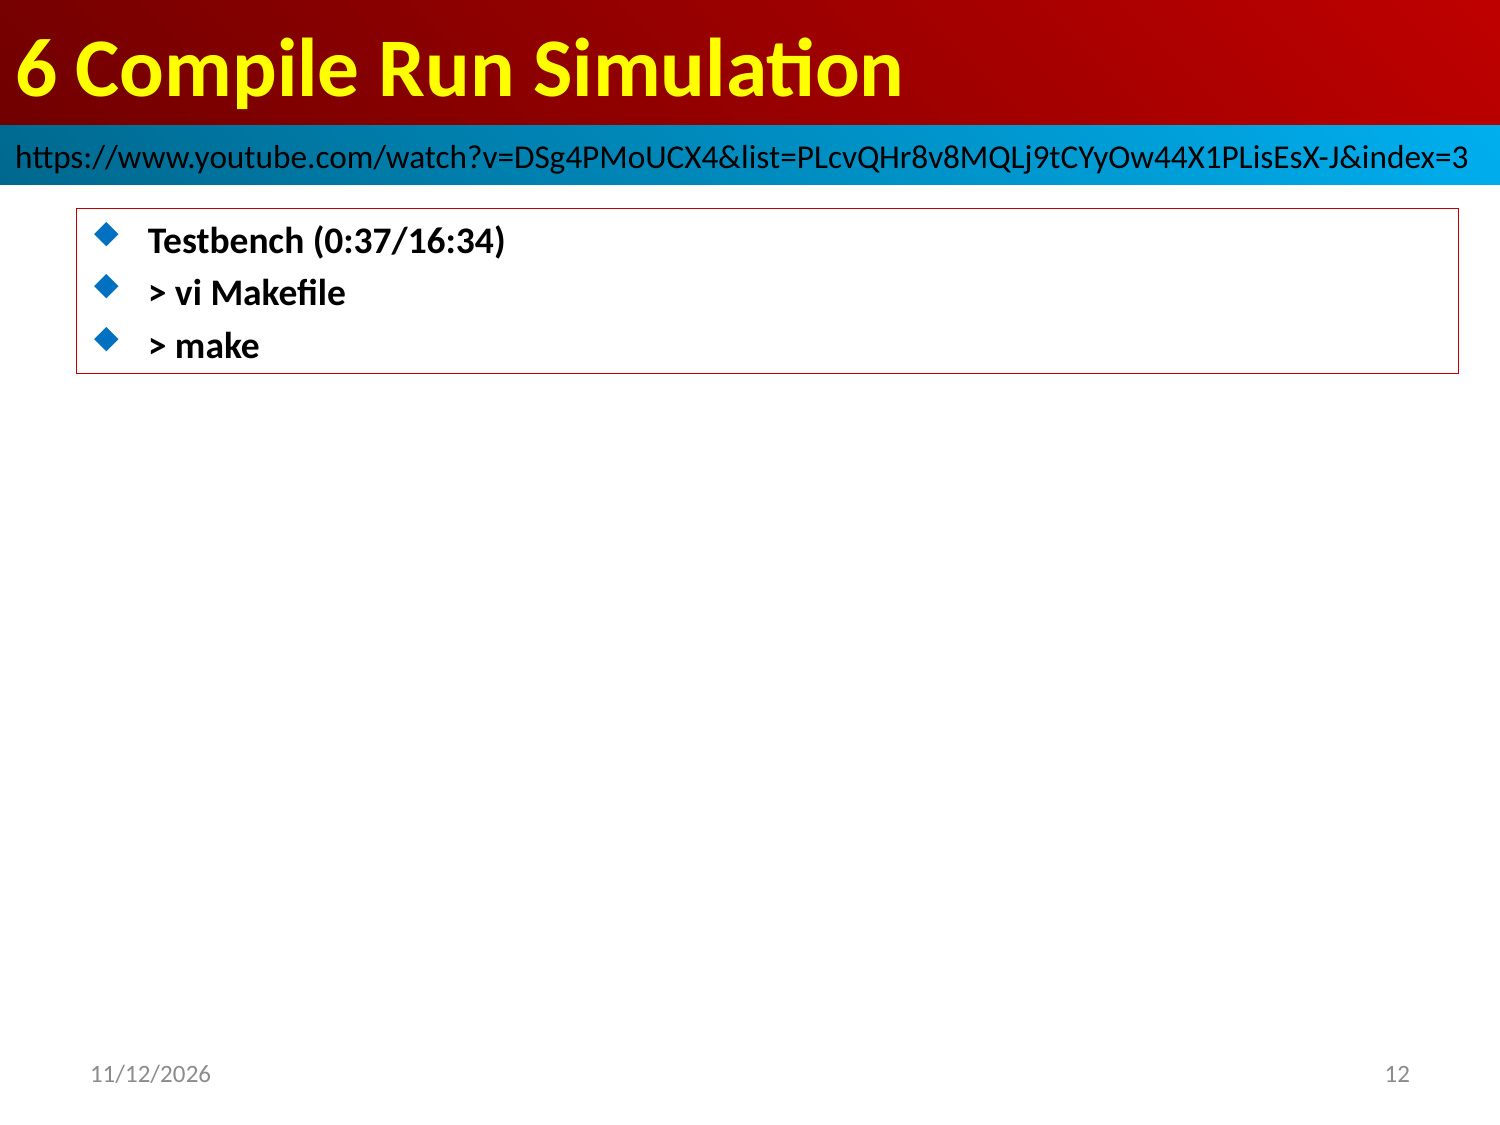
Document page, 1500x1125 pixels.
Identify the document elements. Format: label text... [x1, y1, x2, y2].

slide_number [75, 1042, 425, 1103]
text_box https://www.youtube.com/watch?v=DSg4PMoUCX4&list=PLcvQHr8v8MQLj9tCYyOw44X1PLisEsX-J&index=3 [0, 125, 1500, 185]
subtitle Testbench (0:37/16:34) > vi Makefile > make [76, 208, 1459, 374]
title 6 Compile Run Simulation [0, 0, 1500, 125]
slide_number 12 [1074, 1042, 1425, 1103]
